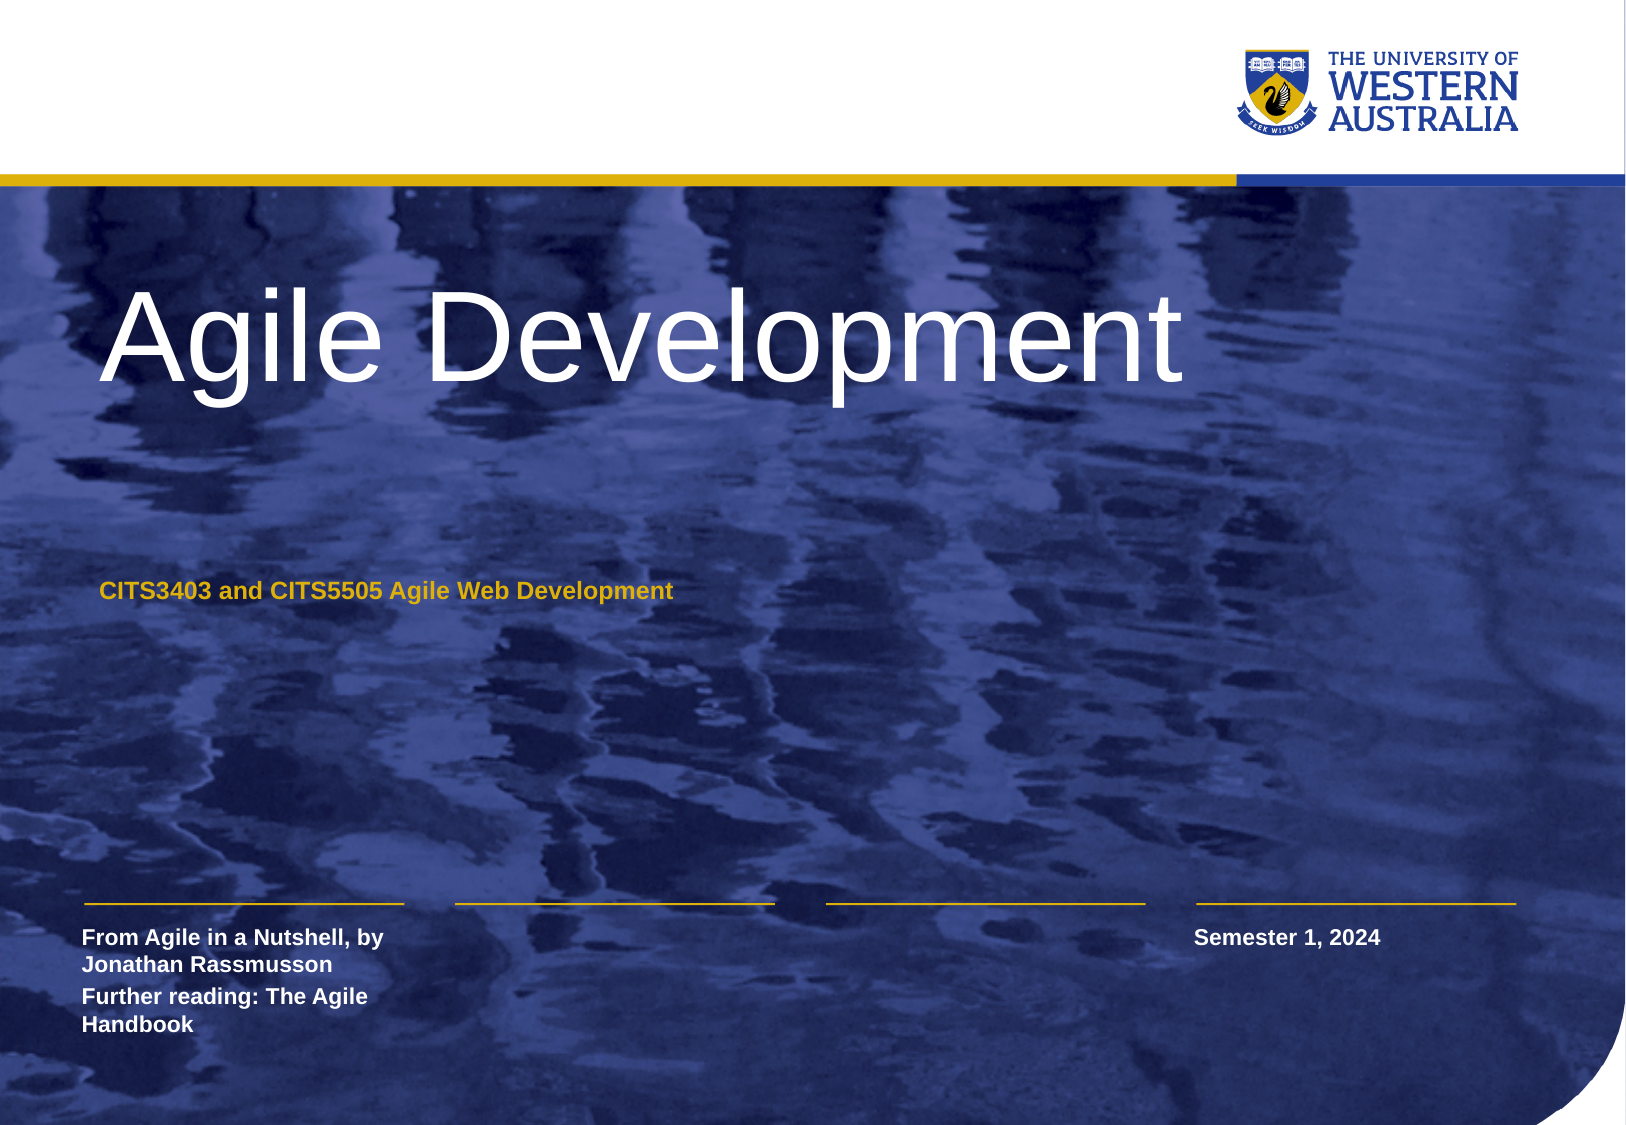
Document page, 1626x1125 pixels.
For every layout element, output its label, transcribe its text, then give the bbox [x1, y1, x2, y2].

text_box Agile Development [84, 252, 1273, 560]
text_box From Agile in a Nutshell, by Jonathan Rassmusson Further reading: The Agile Handbook [66, 914, 470, 1045]
picture [0, 0, 1626, 1125]
text_box CITS3403 and CITS5505 Agile Web Development [84, 566, 1235, 614]
text_box Semester 1, 2024 [1179, 914, 1517, 1045]
